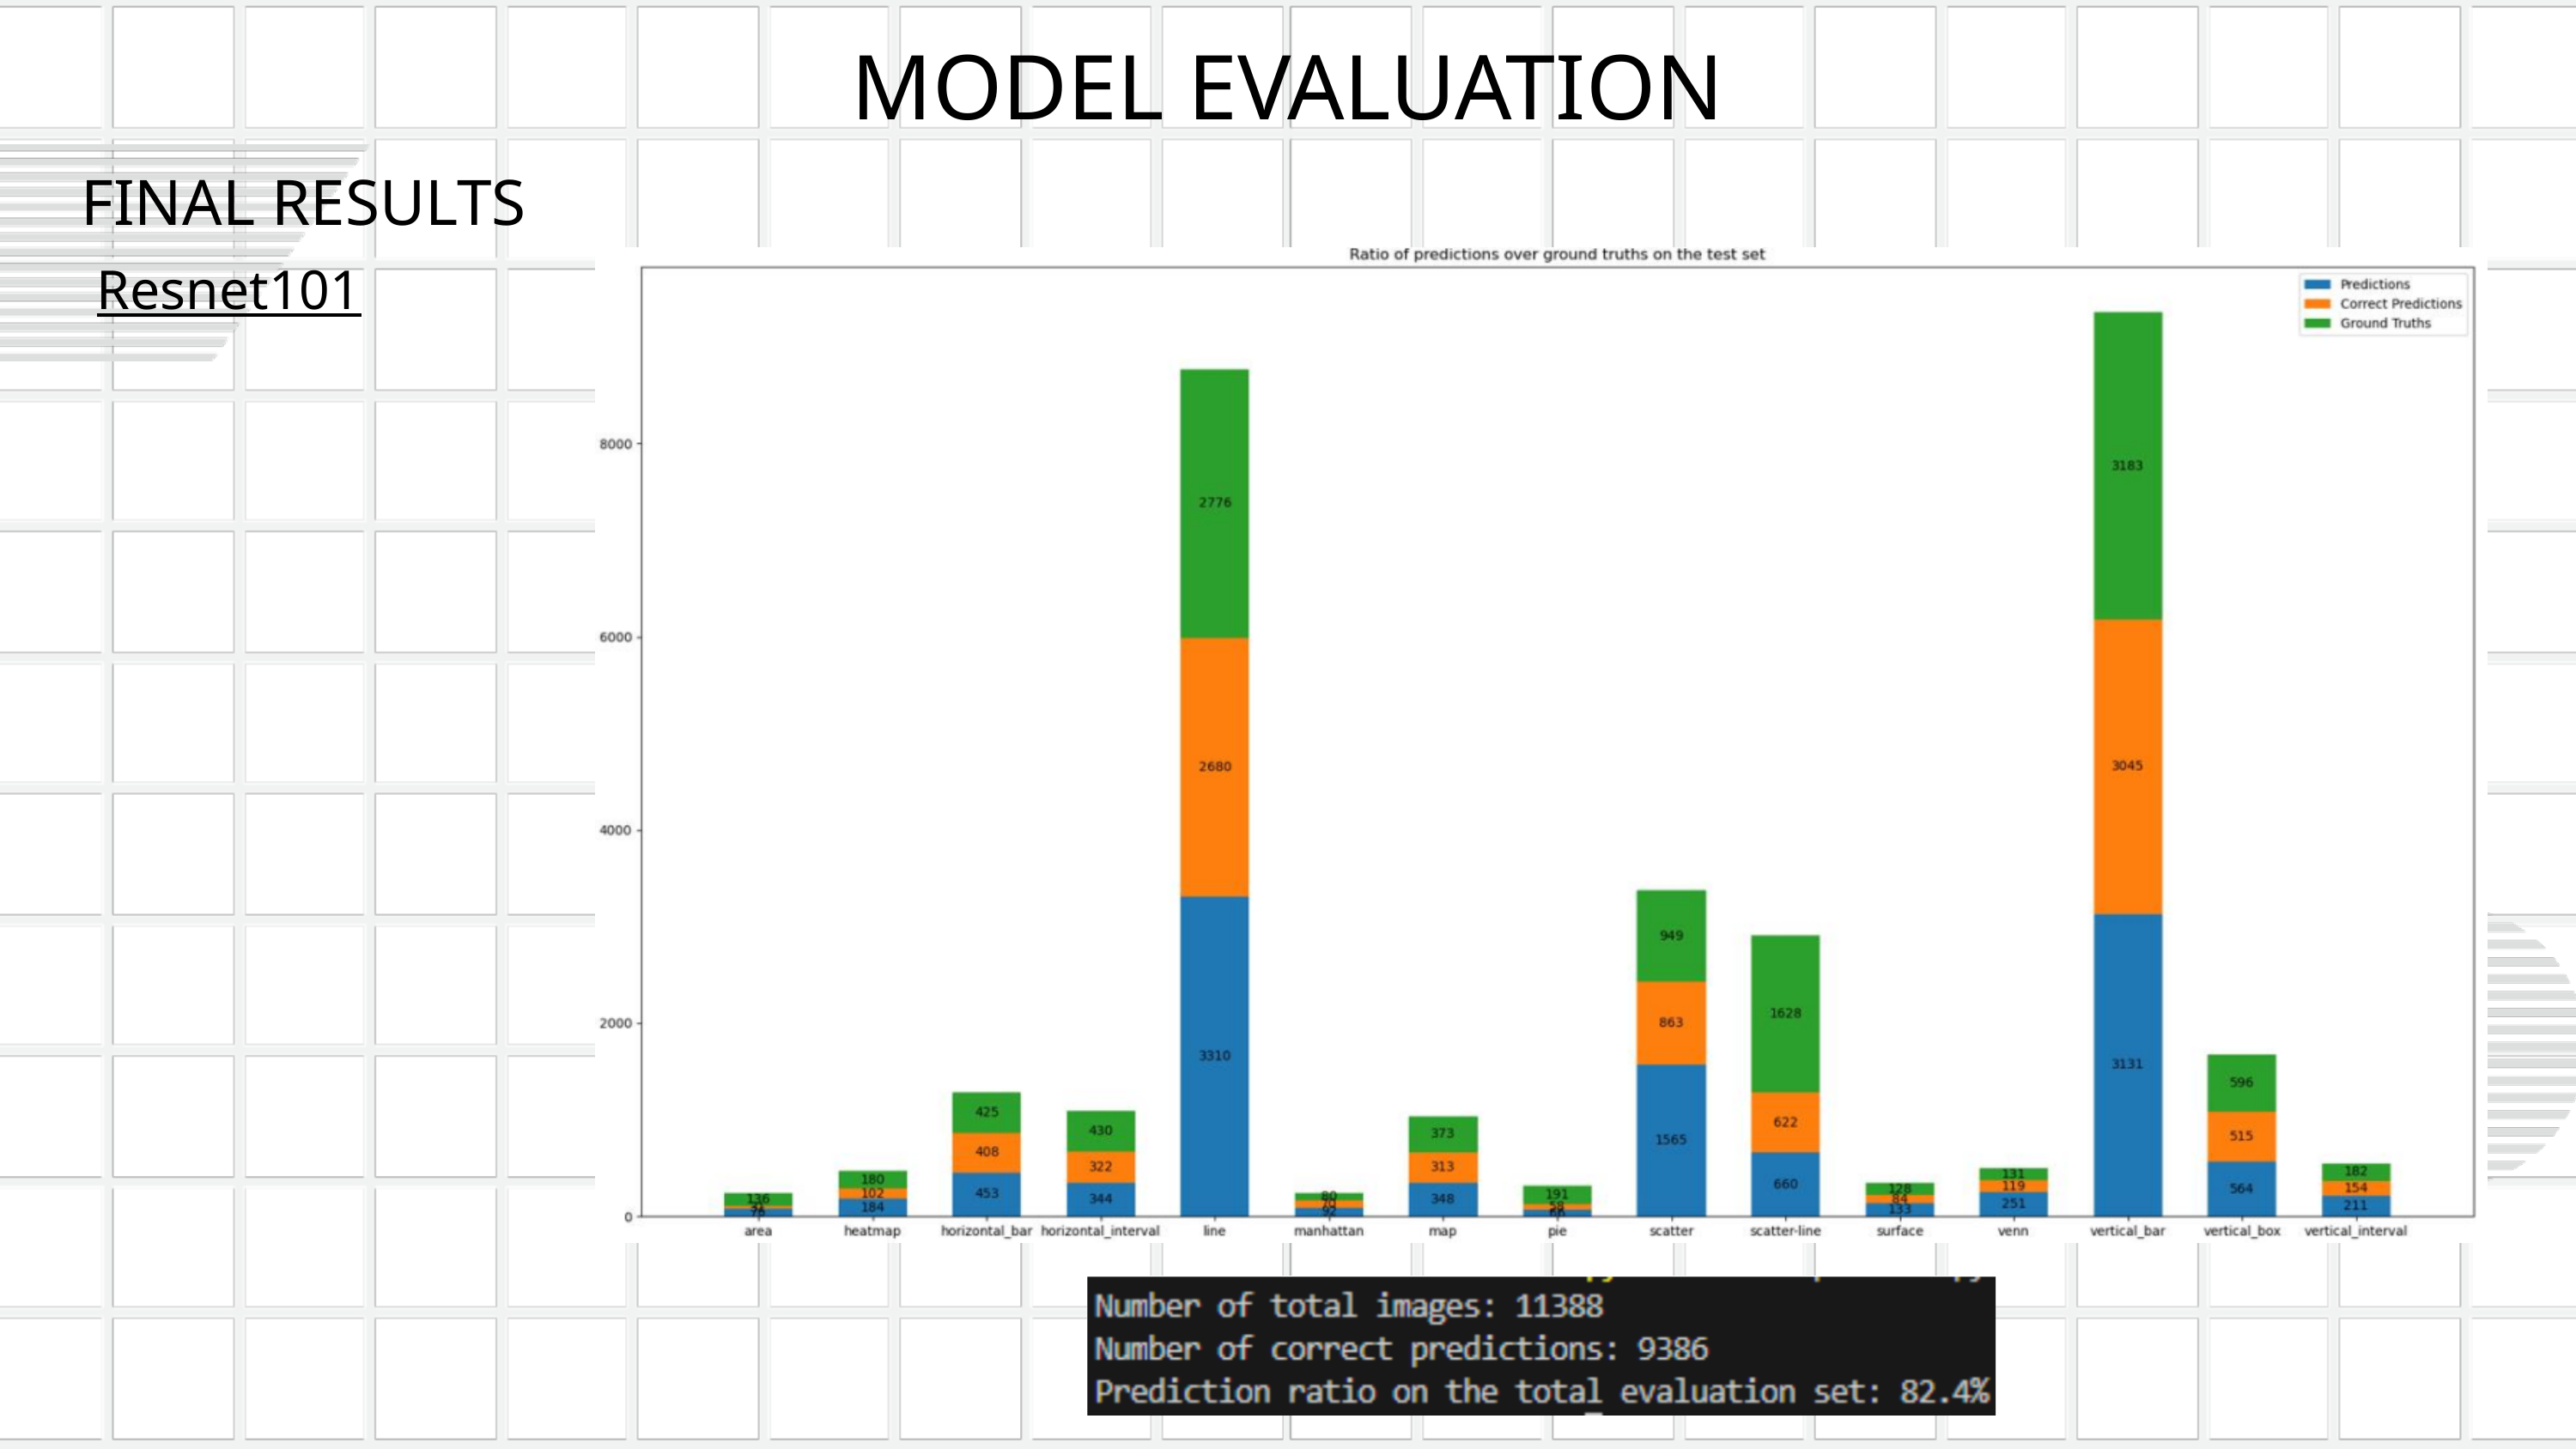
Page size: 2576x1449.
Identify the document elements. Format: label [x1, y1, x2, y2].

text_box [0, 0, 2576, 1449]
